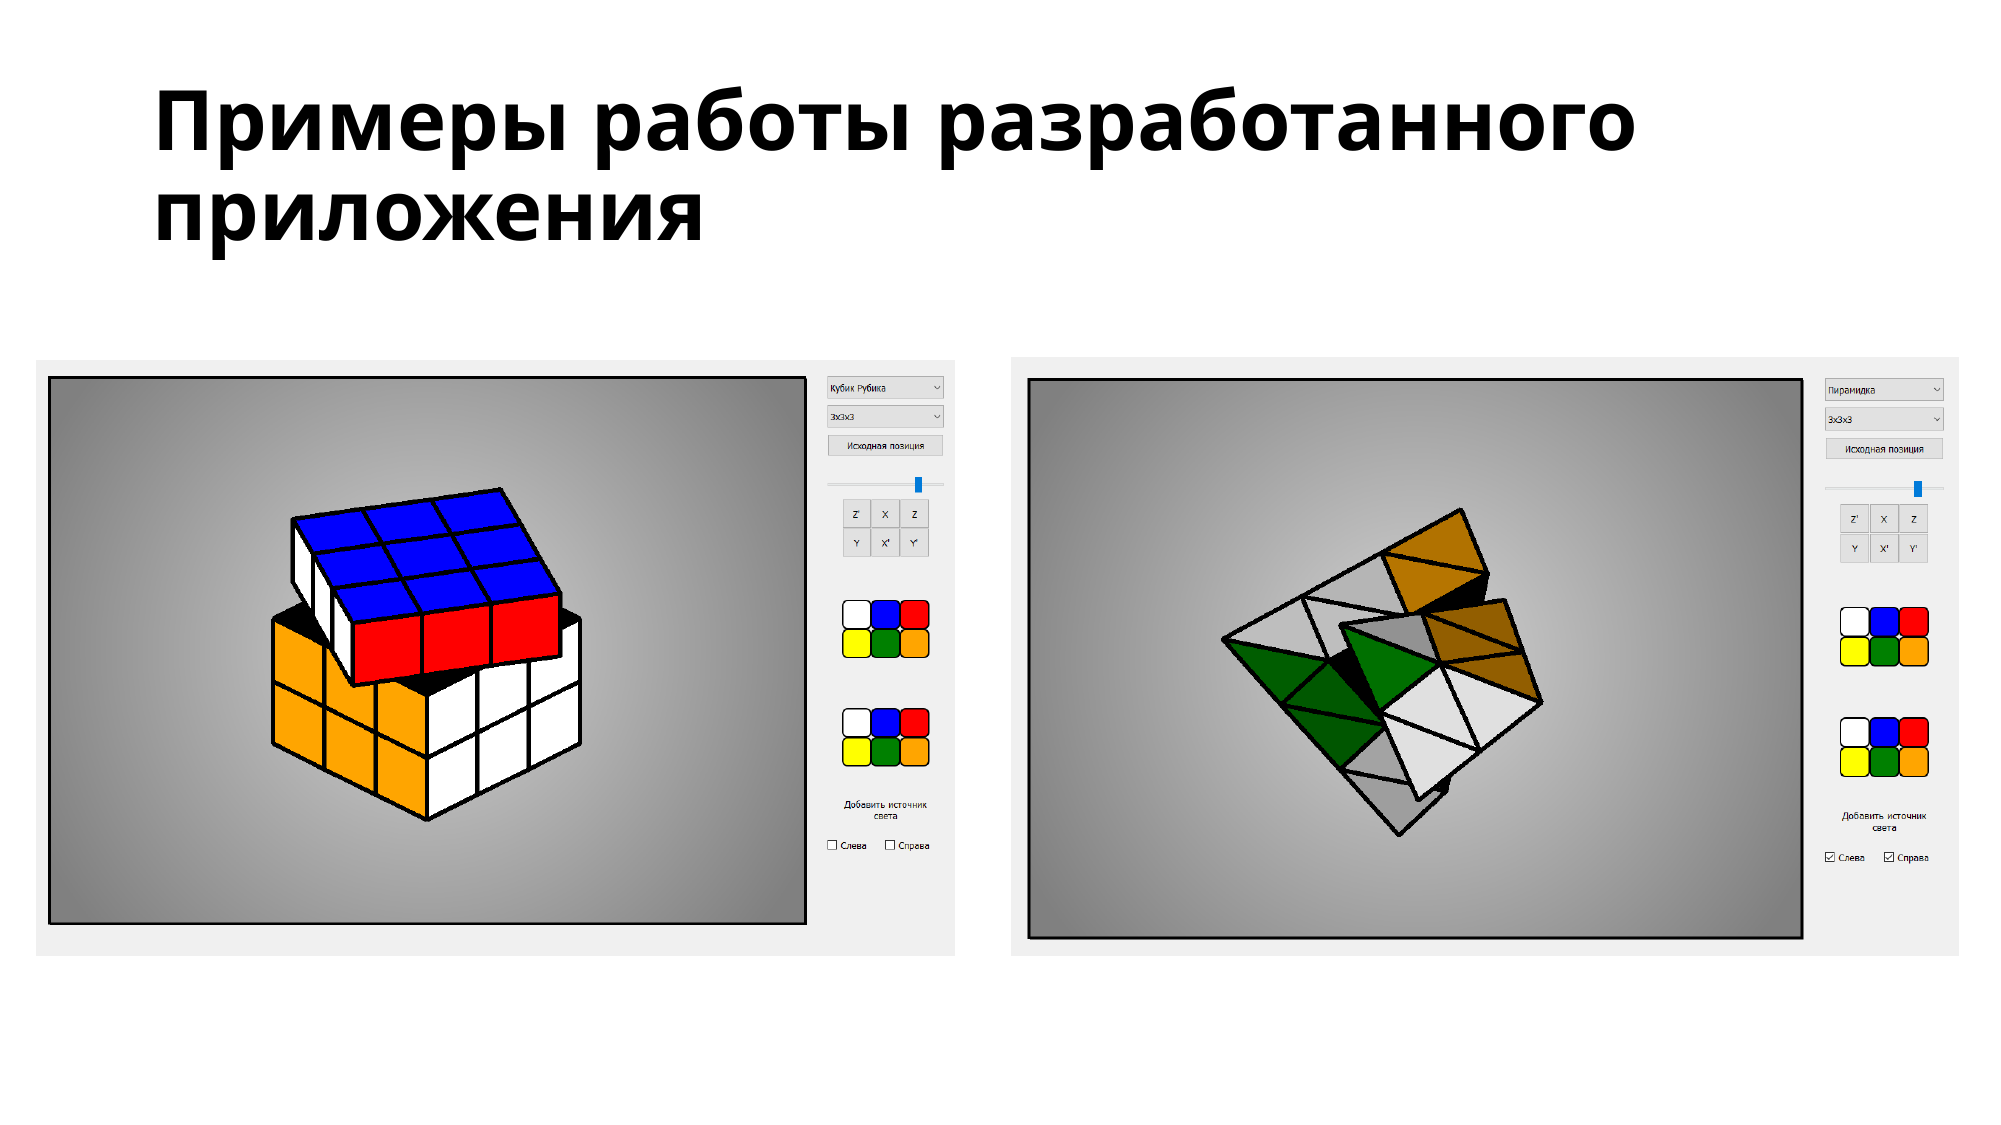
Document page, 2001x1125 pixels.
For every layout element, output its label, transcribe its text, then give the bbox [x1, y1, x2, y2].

title Примеры работы разработанного приложения [137, 59, 1863, 278]
picture [1011, 357, 1959, 956]
picture [36, 360, 955, 956]
